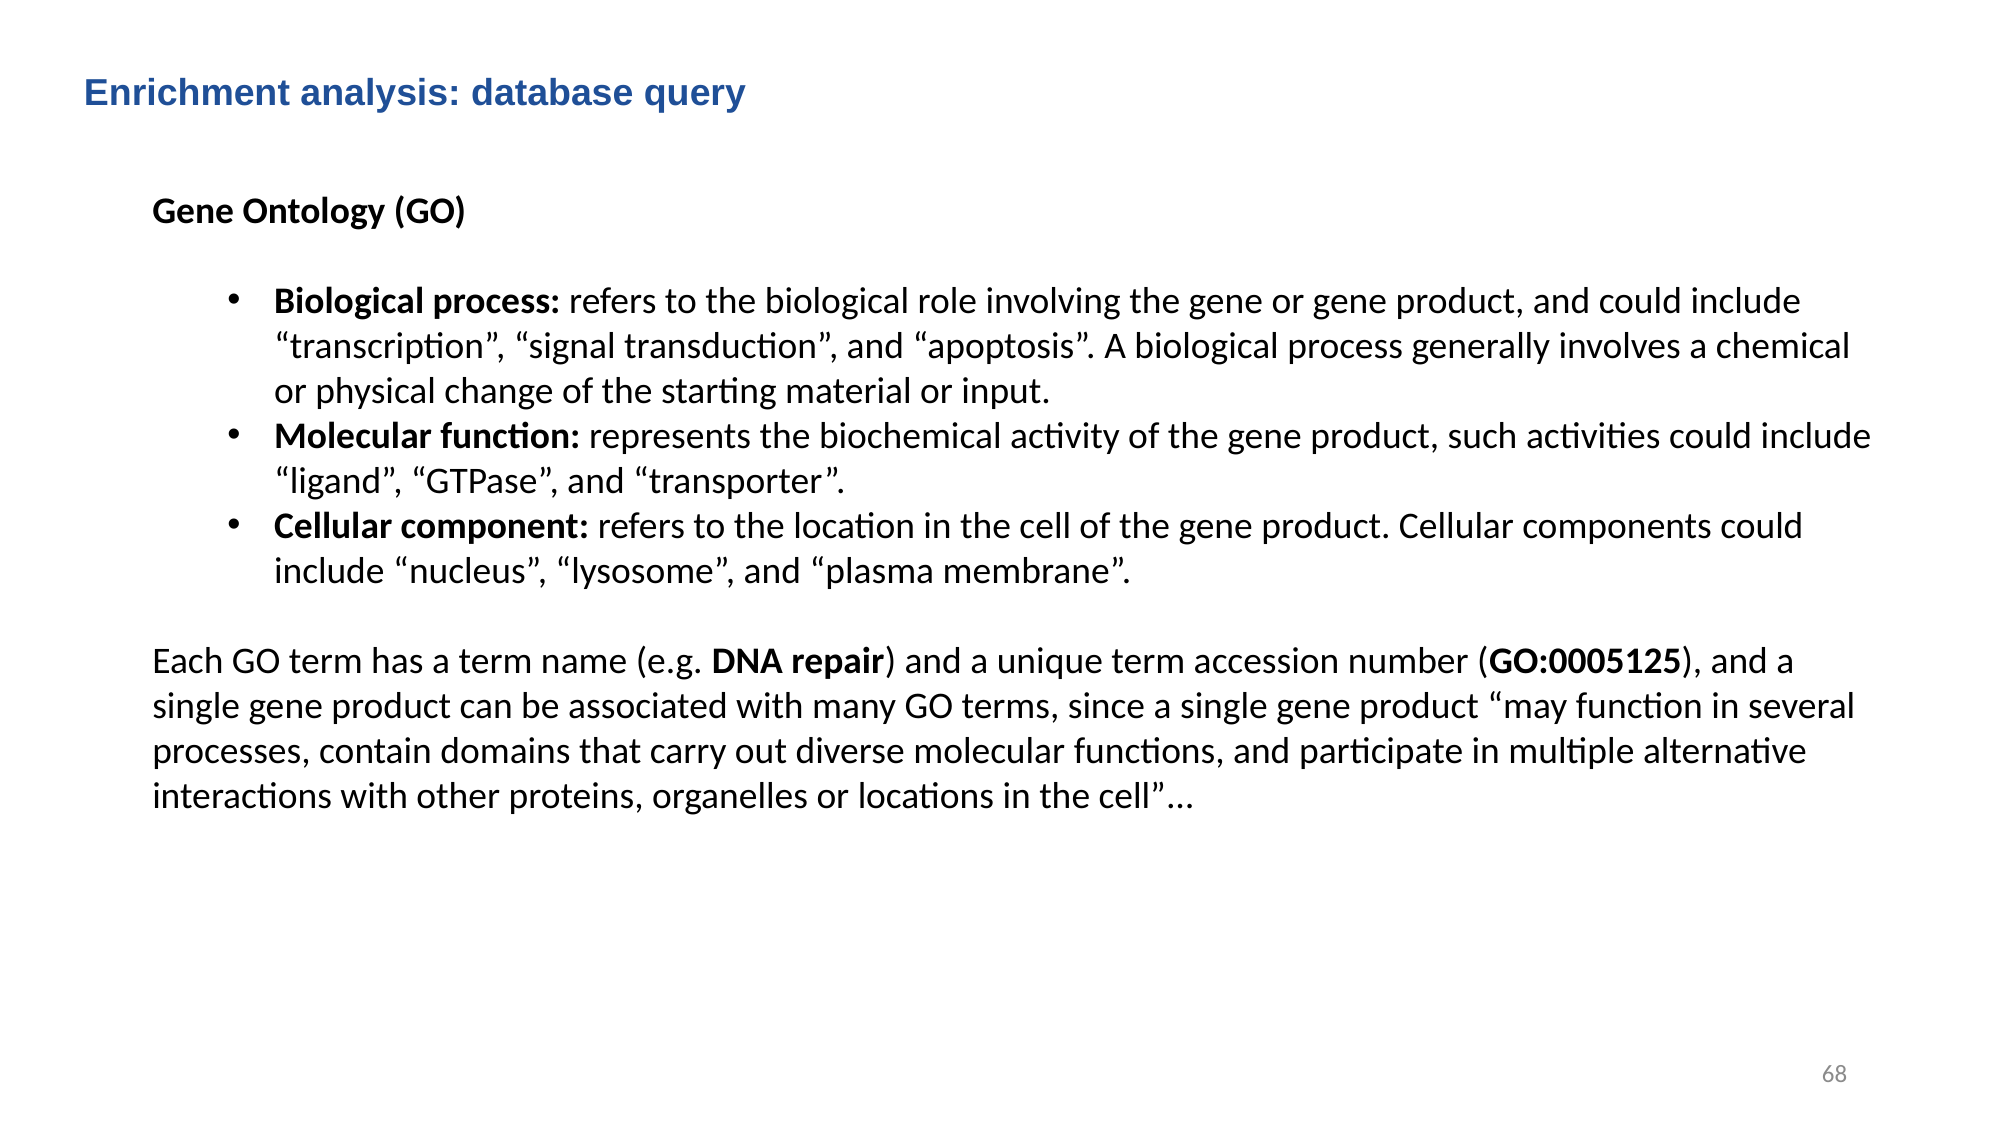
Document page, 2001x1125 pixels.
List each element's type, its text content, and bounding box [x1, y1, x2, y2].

text_box Enrichment analysis: database query [69, 60, 1559, 121]
slide_number 68 [1412, 1042, 1863, 1103]
text_box Gene Ontology (GO) Biological process: refers to the biological role involving the gene or gene product, and could include “transcription”, “signal transduction”, and “apoptosis”. A biological process generally involves a chemical or physical change of the starting material or input. Molecular function: represents the biochemical activity of the gene product, such activities could include “ligand”, “GTPase”, and “transporter”. Cellular component: refers to the location in the cell of the gene product. Cellular components could include “nucleus”, “lysosome”, and “plasma membrane”. Each GO term has a term name (e.g. DNA repair) and a unique term accession number (GO:0005125), and a single gene product can be associated with many GO terms, since a single gene product “may function in several processes, contain domains that carry out diverse molecular functions, and participate in multiple alternative interactions with other proteins, organelles or locations in the cell”… [137, 178, 1902, 1004]
